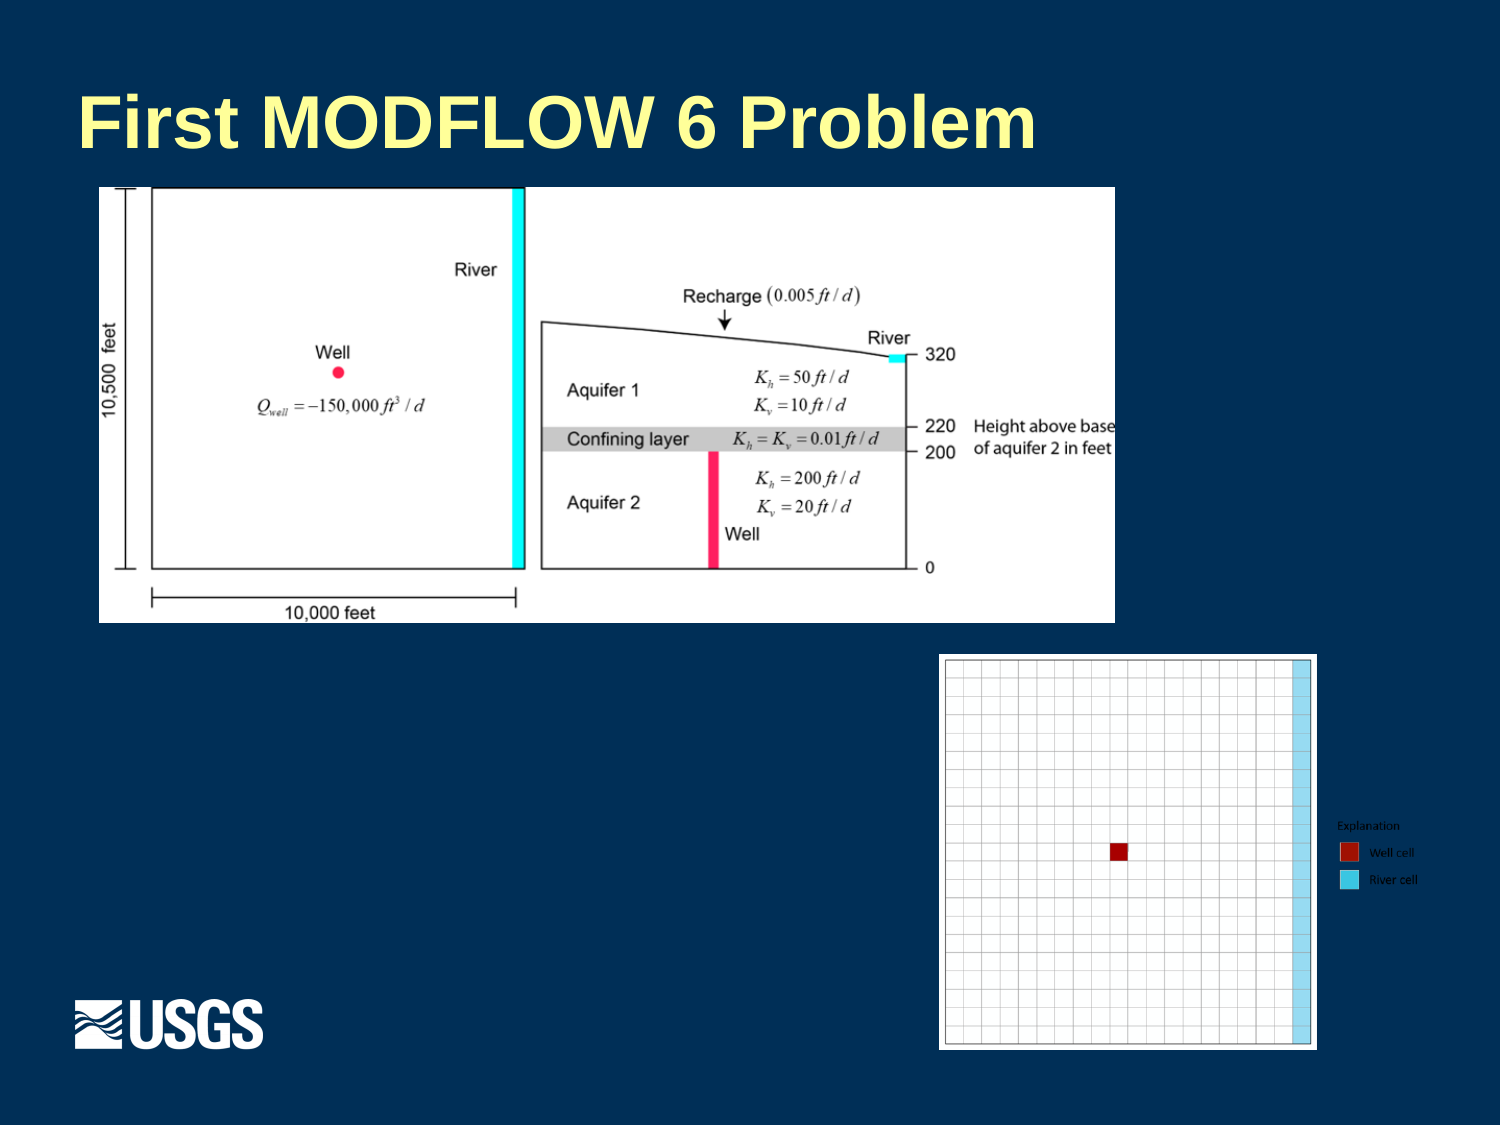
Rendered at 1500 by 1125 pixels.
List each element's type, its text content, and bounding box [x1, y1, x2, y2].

title First MODFLOW 6 Problem [62, 24, 1425, 213]
picture [939, 654, 1426, 1051]
picture [99, 187, 1115, 624]
